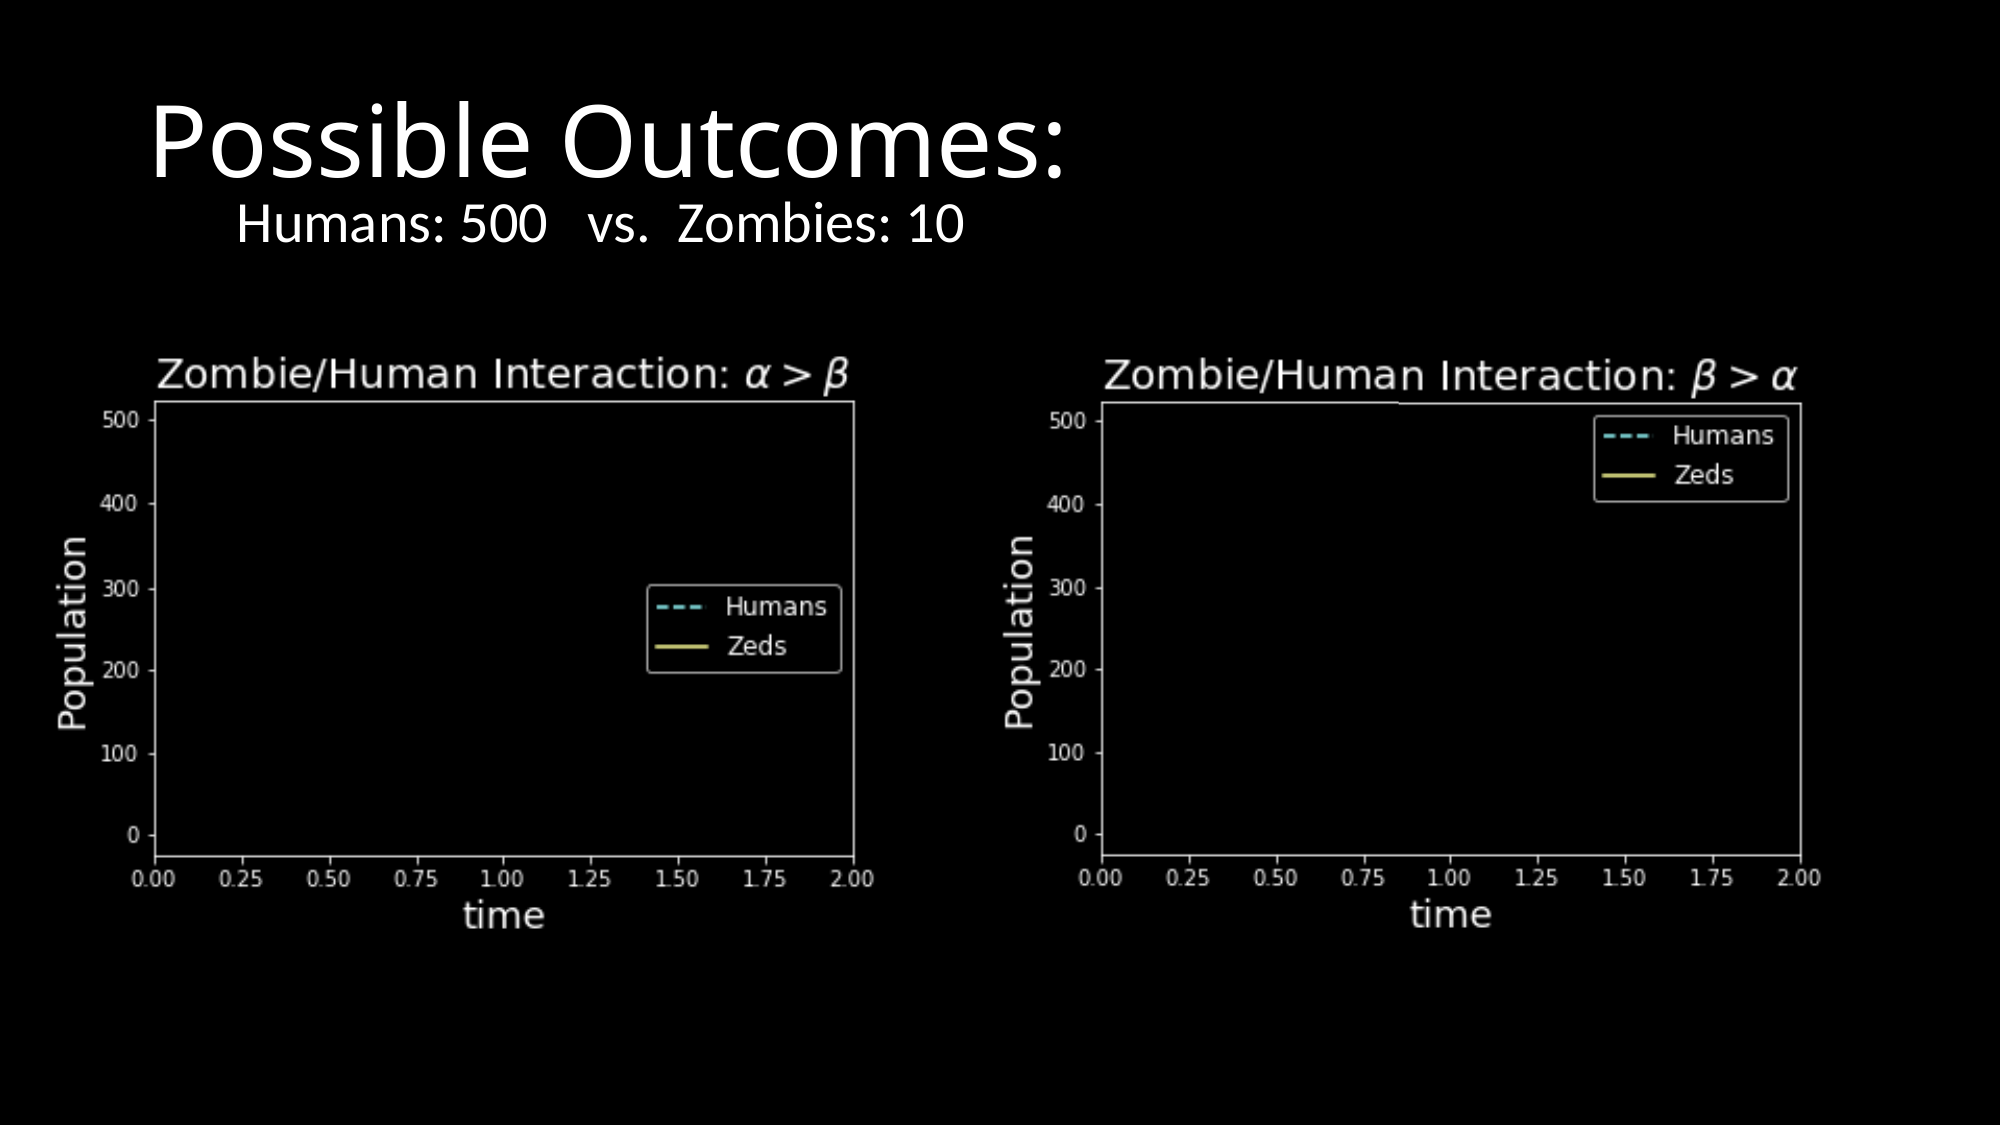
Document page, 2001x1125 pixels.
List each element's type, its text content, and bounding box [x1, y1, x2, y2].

picture [989, 329, 1890, 931]
text_box Humans: 500 vs. Zombies: 10 [222, 176, 995, 262]
title Possible Outcomes: [31, 36, 1186, 254]
picture [42, 328, 943, 931]
